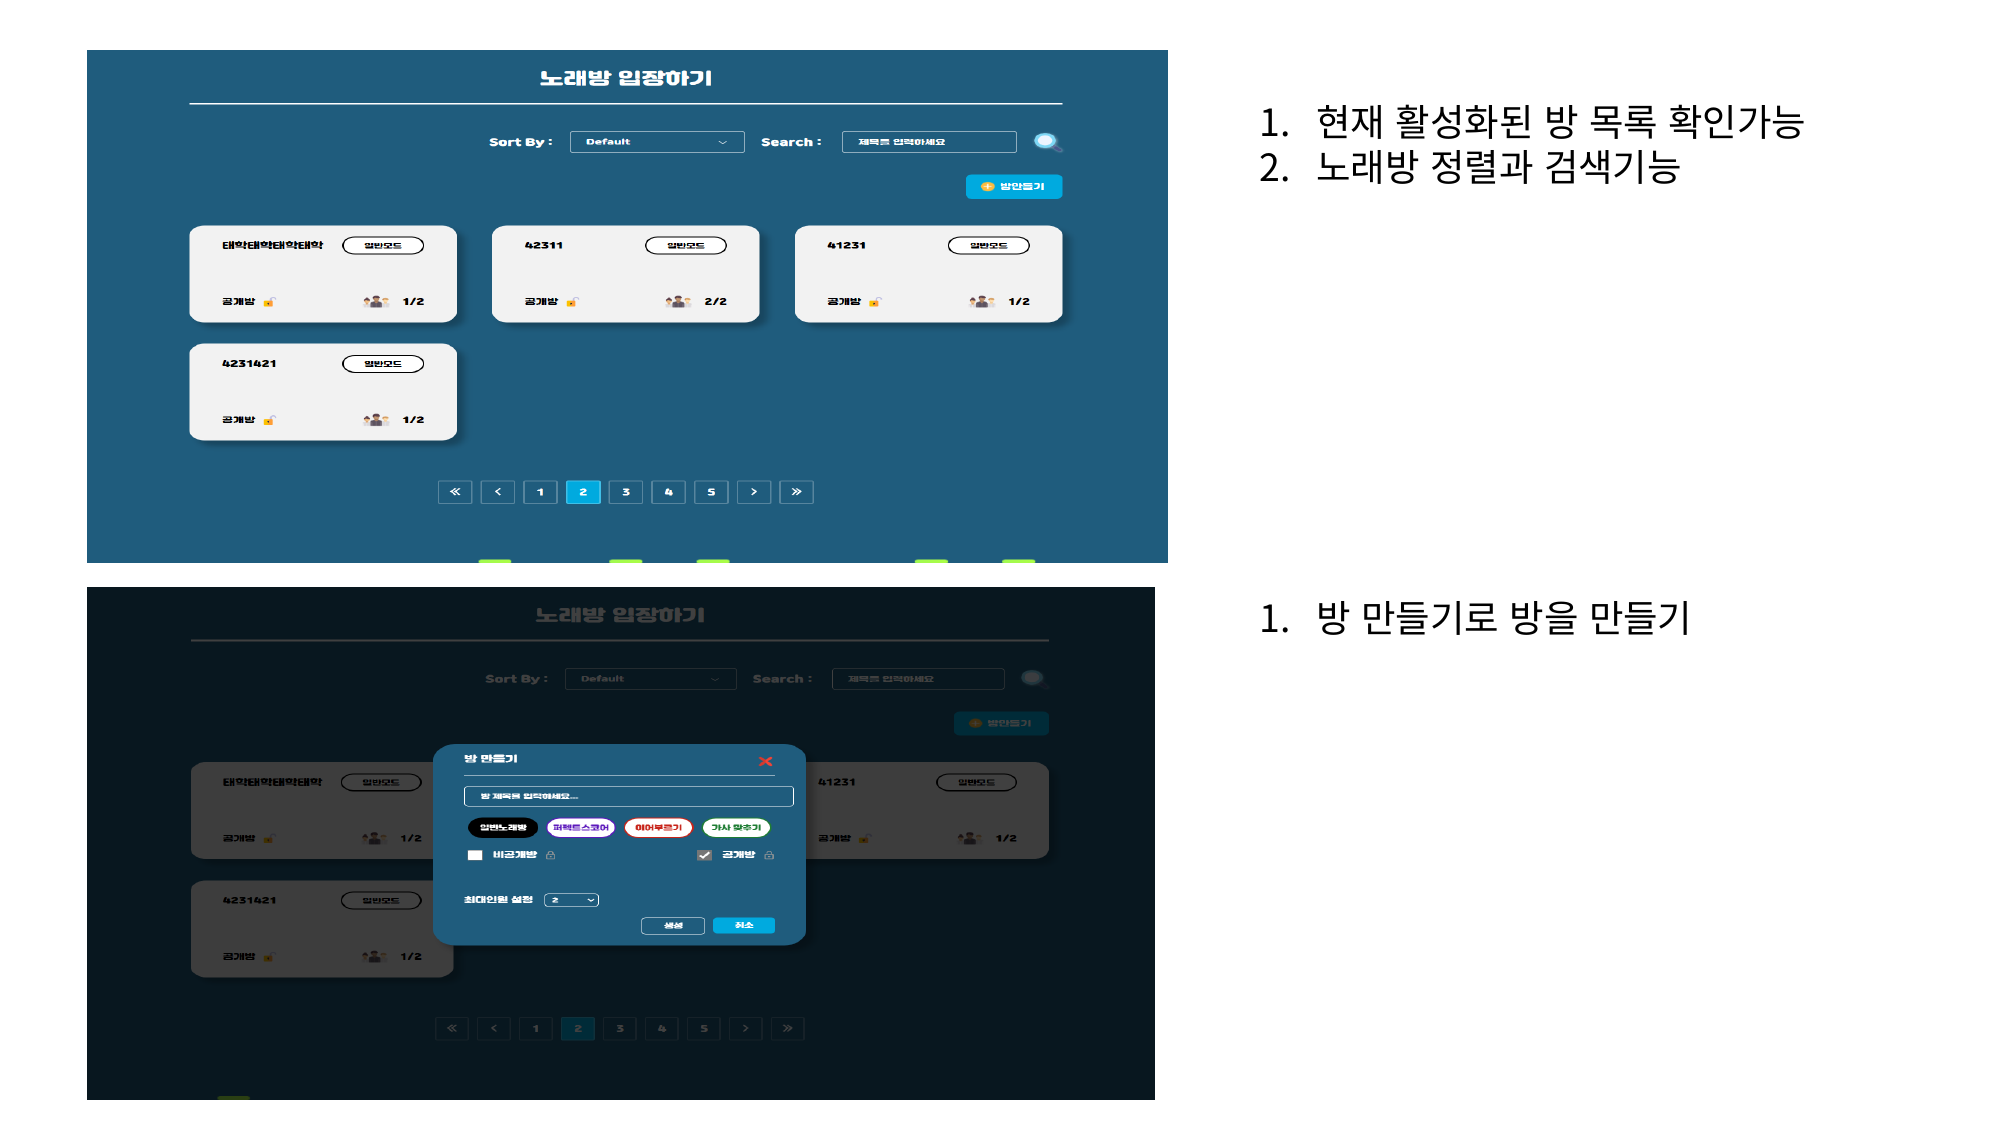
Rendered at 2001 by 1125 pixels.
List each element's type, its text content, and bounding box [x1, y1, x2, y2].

picture [87, 50, 1168, 563]
text_box 방 만들기로 방을 만들기 [1245, 587, 1887, 648]
text_box 현재 활성화된 방 목록 확인가능 노래방 정렬과 검색기능 [1245, 91, 1887, 197]
picture [87, 587, 1155, 1100]
